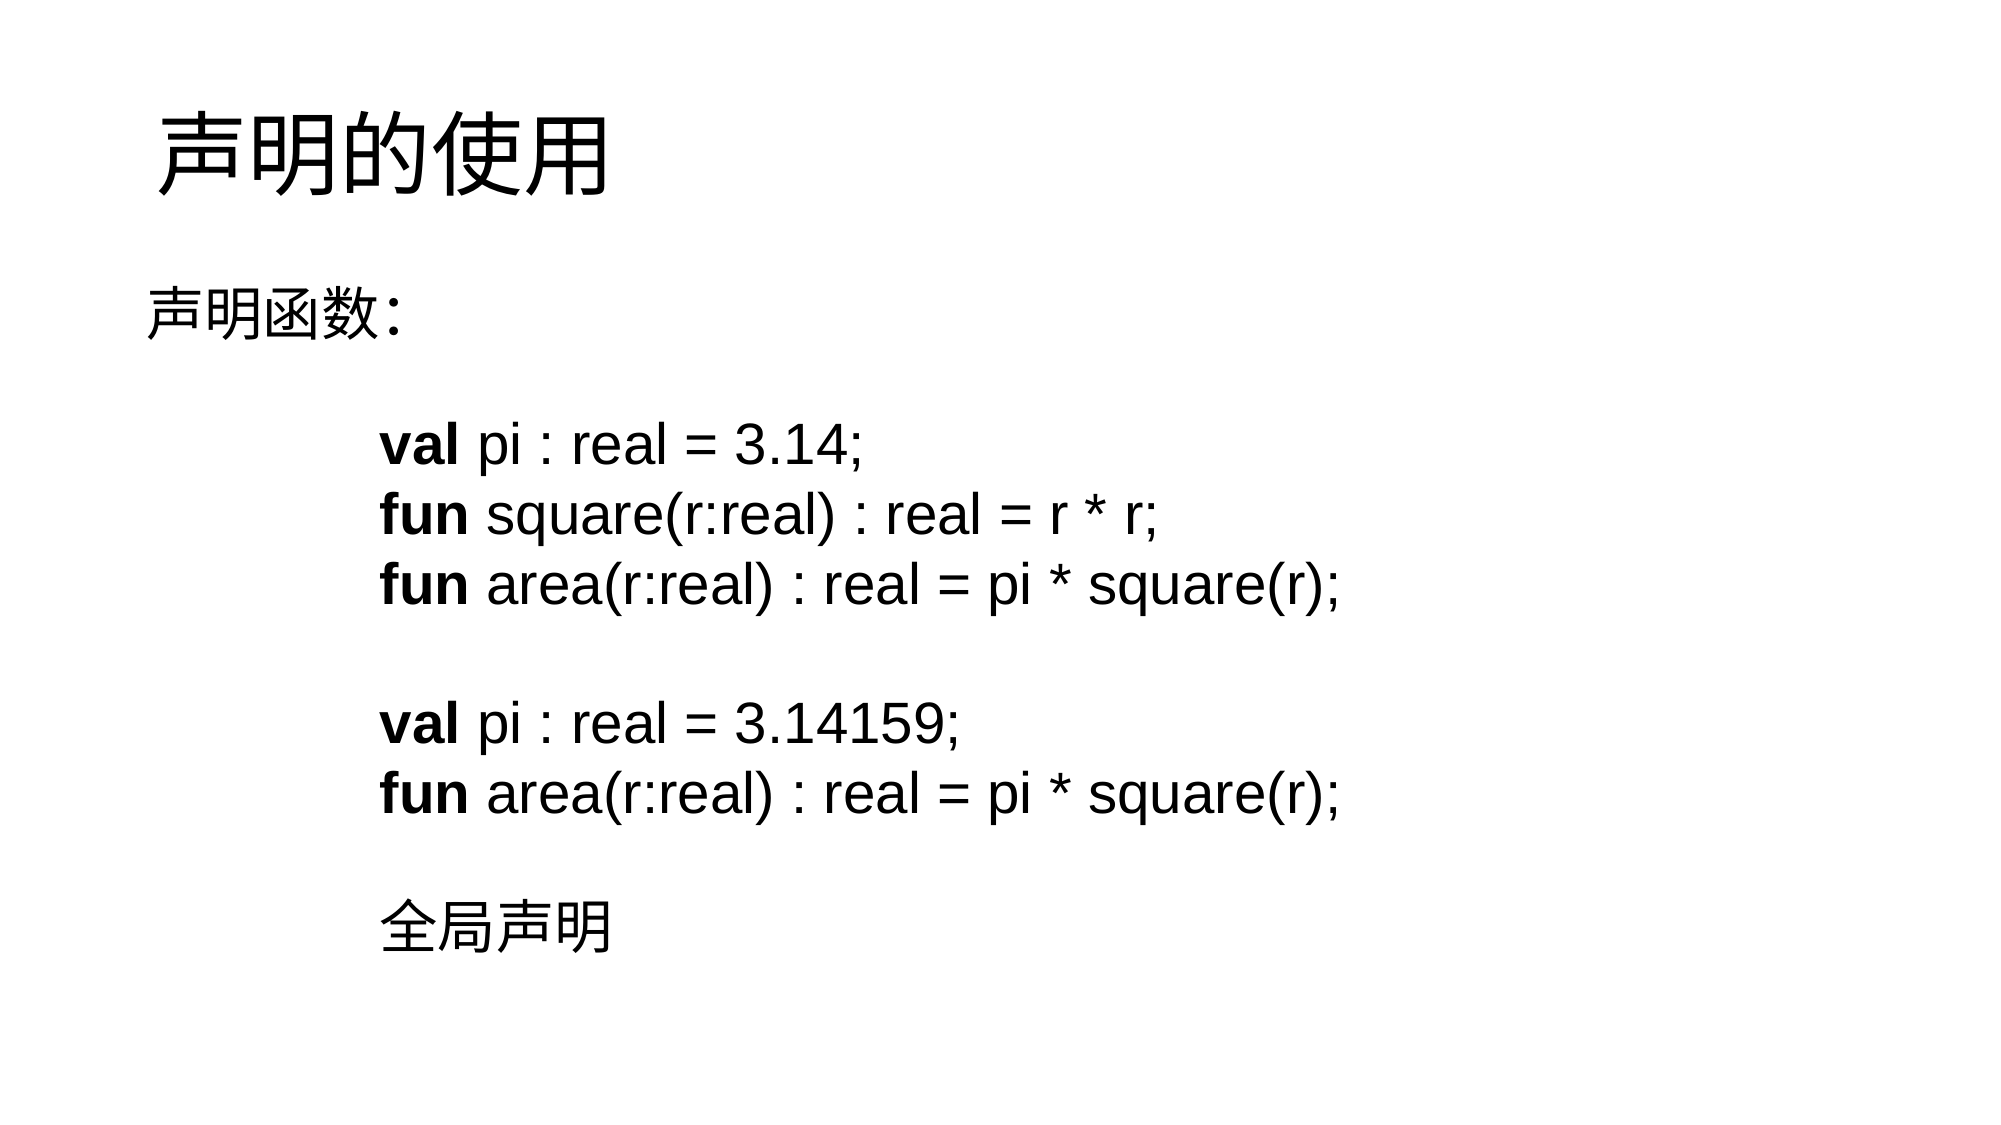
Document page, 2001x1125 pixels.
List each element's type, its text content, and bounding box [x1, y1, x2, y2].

text_box 声明函数： [131, 269, 453, 355]
text_box val pi : real = 3.14; fun square(r:real) : real = r * r; fun area(r:real) : real = pi * square(r); val pi : real = 3.14159; fun area(r:real) : real = pi * square(r); [365, 398, 1371, 833]
title 声明的使用 [147, 49, 1874, 268]
text_box 全局声明 [365, 882, 840, 968]
